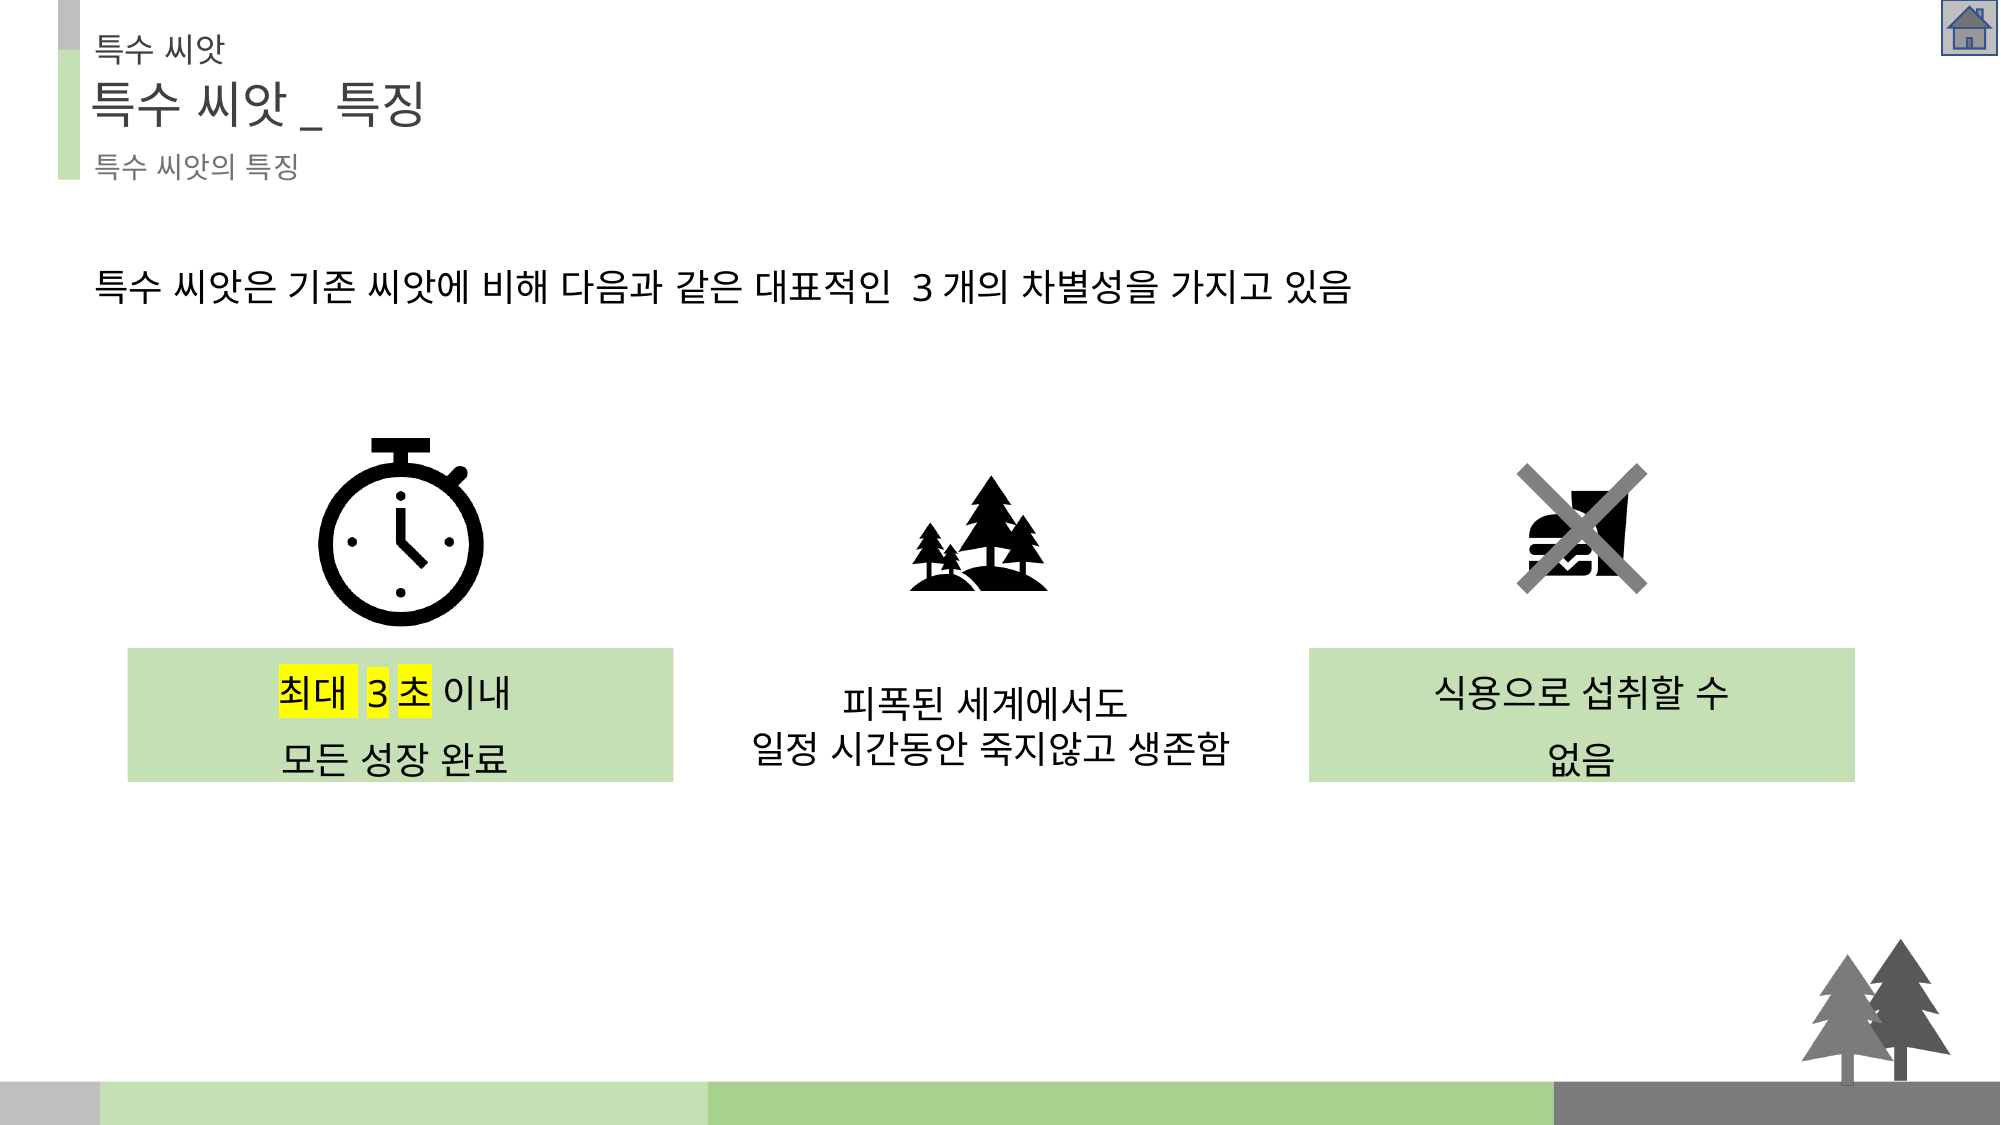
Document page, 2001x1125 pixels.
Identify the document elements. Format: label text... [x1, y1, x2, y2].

text_box [707, 1081, 1553, 1125]
text_box 특수 씨앗은 기존 씨앗에 비해 다음과 같은 대표적인 3개의 차별성을 가지고 있음 [79, 246, 1513, 327]
text_box [1941, 0, 1998, 56]
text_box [718, 457, 1265, 783]
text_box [127, 416, 674, 782]
text_box [57, 49, 81, 181]
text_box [1309, 412, 1855, 782]
text_box [0, 1081, 102, 1125]
text_box [57, 0, 81, 49]
text_box 특수 씨앗 [79, 21, 271, 66]
text_box 특수 씨앗의 특징 [79, 141, 850, 192]
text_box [1776, 932, 1978, 1091]
text_box [1553, 1081, 2000, 1125]
text_box 특수 씨앗_특징 [81, 66, 442, 141]
text_box [102, 1081, 707, 1125]
